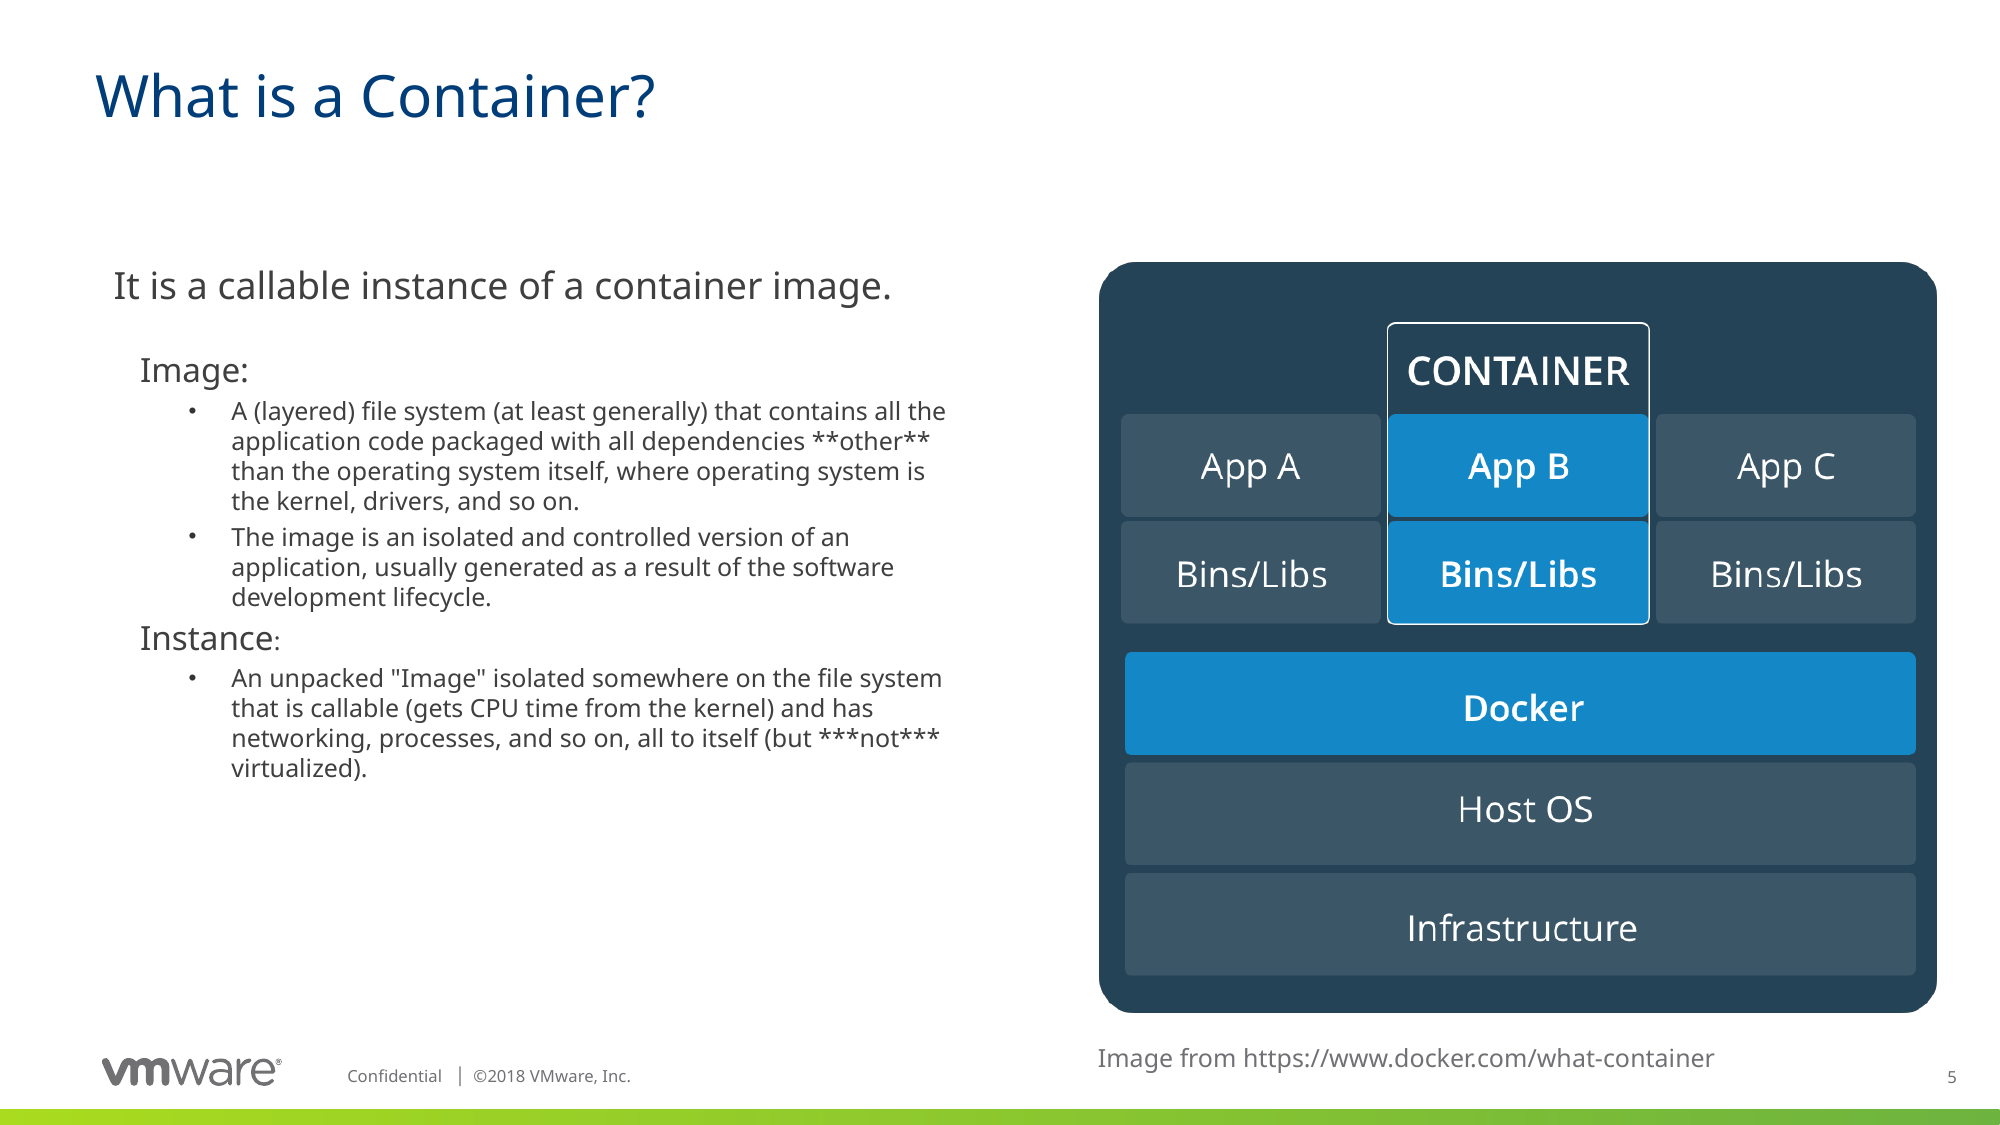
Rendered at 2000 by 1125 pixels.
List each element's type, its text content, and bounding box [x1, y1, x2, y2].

list It is a callable instance of a container image. Image: A (layered) file system (at least generally) that contains all the application code packaged with all dependencies **other** than the operating system itself, where operating system is the kernel, drivers, and so on. The image is an isolated and controlled version of an application, usually generated as a result of the software development lifecycle. Instance: An unpacked "Image" isolated somewhere on the file system that is callable (gets CPU time from the kernel) and has networking, processes, and so on, all to itself (but ***not*** virtualized). [0, 262, 967, 1013]
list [1099, 262, 1937, 1013]
title What is a Container? [95, 67, 1900, 131]
text_box Image from https://www.docker.com/what-container [1097, 1042, 1850, 1073]
